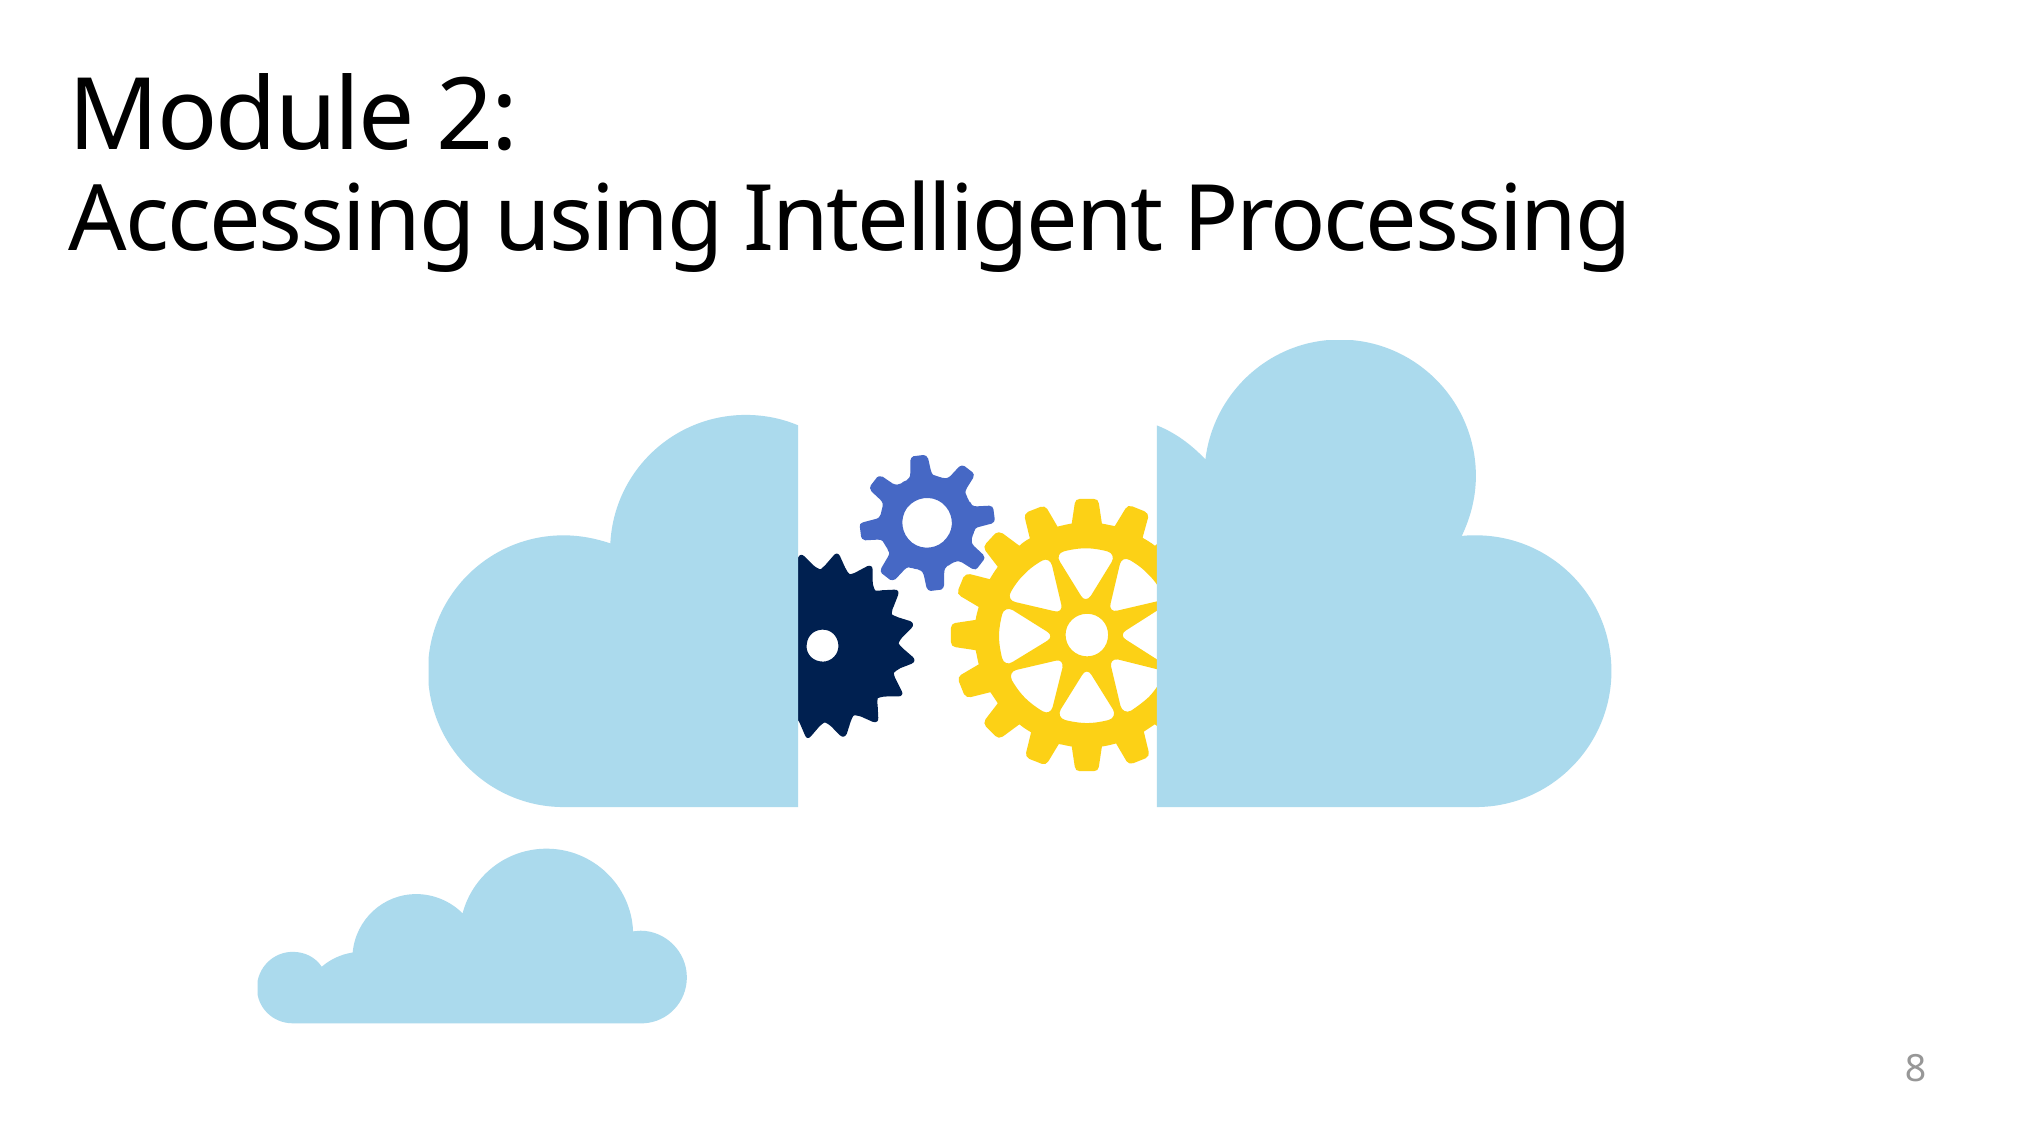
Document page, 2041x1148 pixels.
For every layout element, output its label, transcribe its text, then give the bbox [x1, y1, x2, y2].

picture [428, 339, 1612, 808]
slide_number 8 [1890, 1036, 2041, 1099]
title Module 2: Accessing using Intelligent Processing [45, 48, 1996, 315]
picture [257, 848, 688, 1025]
